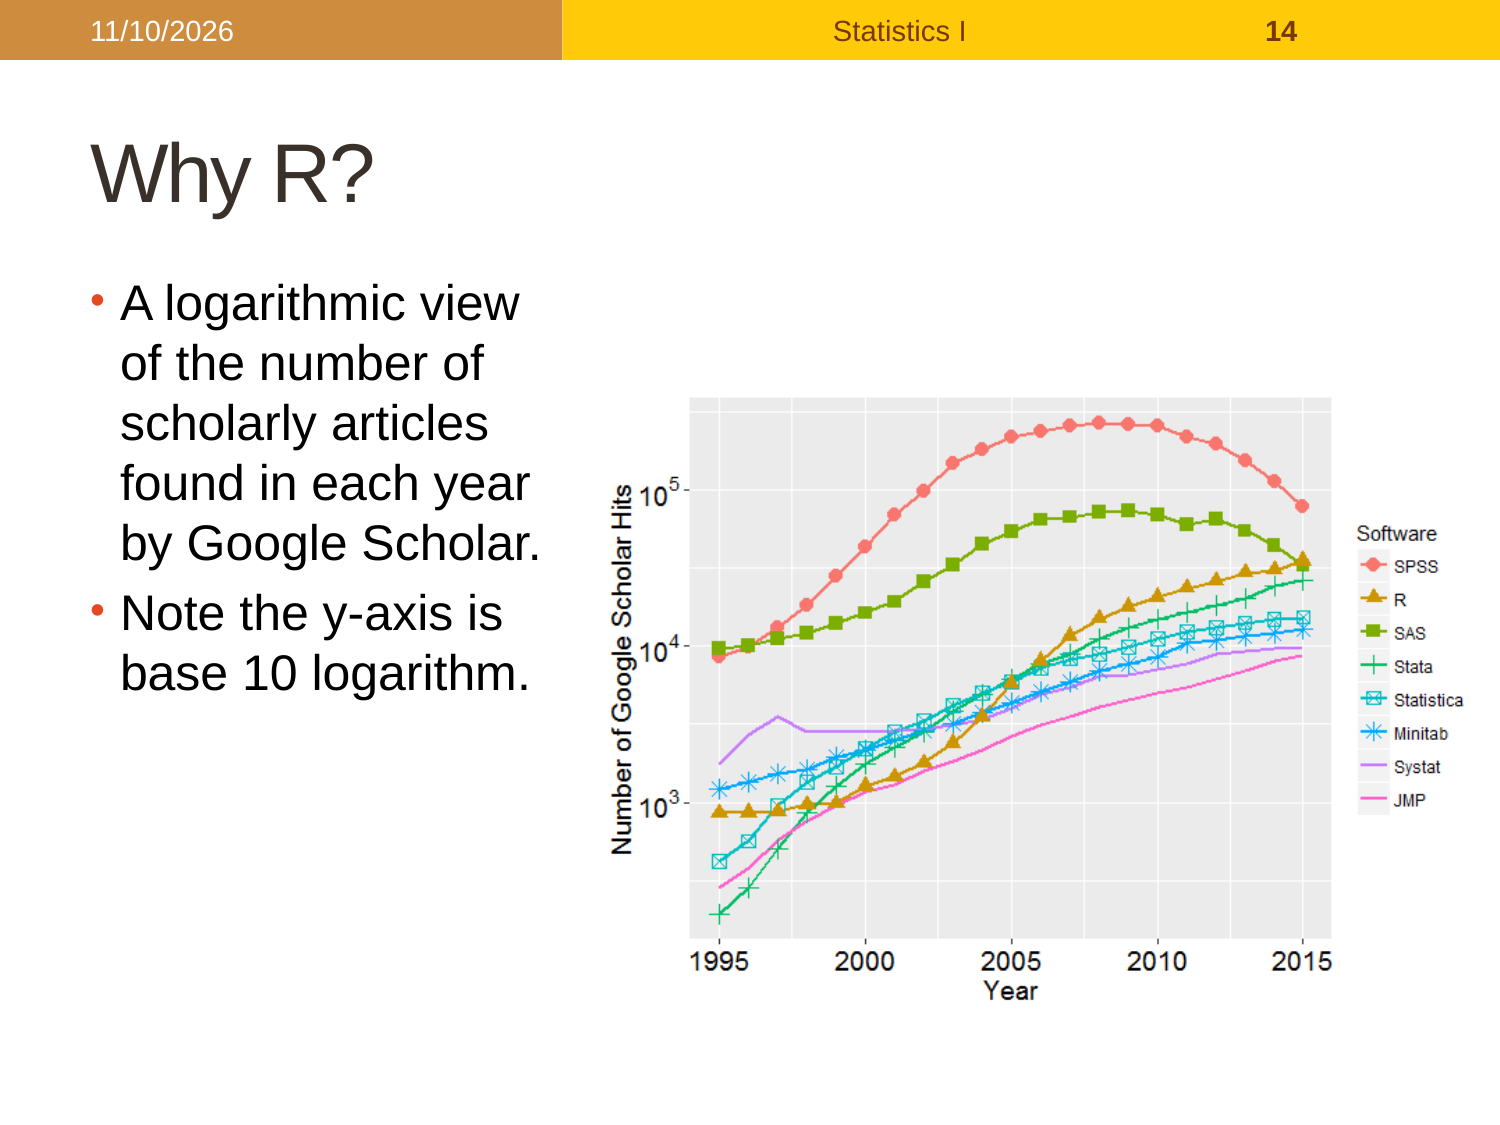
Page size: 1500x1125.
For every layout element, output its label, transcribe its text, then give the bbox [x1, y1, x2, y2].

list A logarithmic view of the number of scholarly articles found in each year by Google Scholar. Note the y-axis is base 10 logarithm. [75, 262, 563, 1063]
title Why R? [75, 87, 1425, 250]
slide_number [75, 3, 550, 57]
footer Statistics I [562, 3, 1238, 57]
picture [595, 387, 1500, 1015]
slide_number 14 [1250, 3, 1425, 57]
